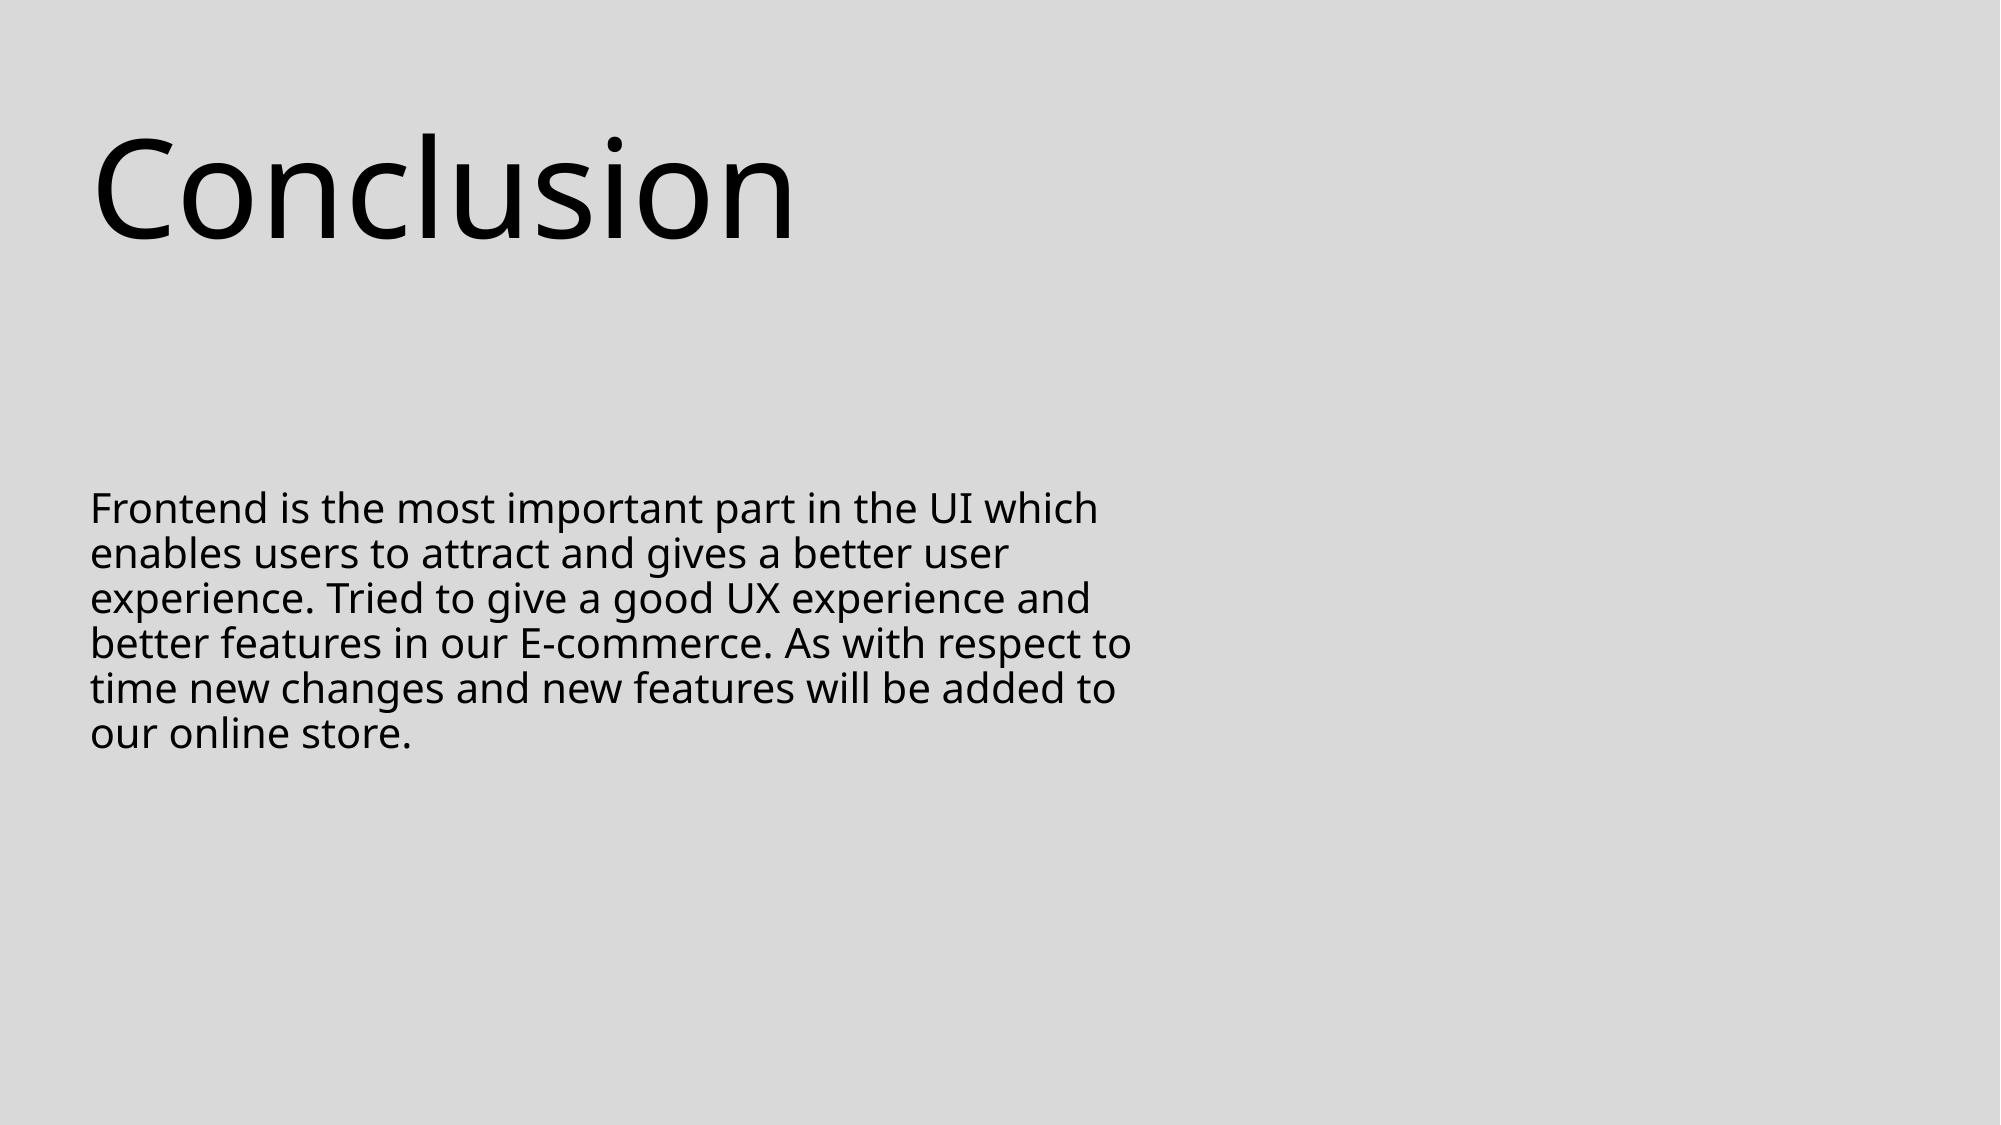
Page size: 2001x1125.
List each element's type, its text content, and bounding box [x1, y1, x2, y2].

text_box Conclusion [75, 136, 1300, 300]
text_box Frontend is the most important part in the UI which enables users to attract and gives a better user experience. Tried to give a good UX experience and better features in our E-commerce. As with respect to time new changes and new features will be added to our online store. [75, 416, 1157, 975]
